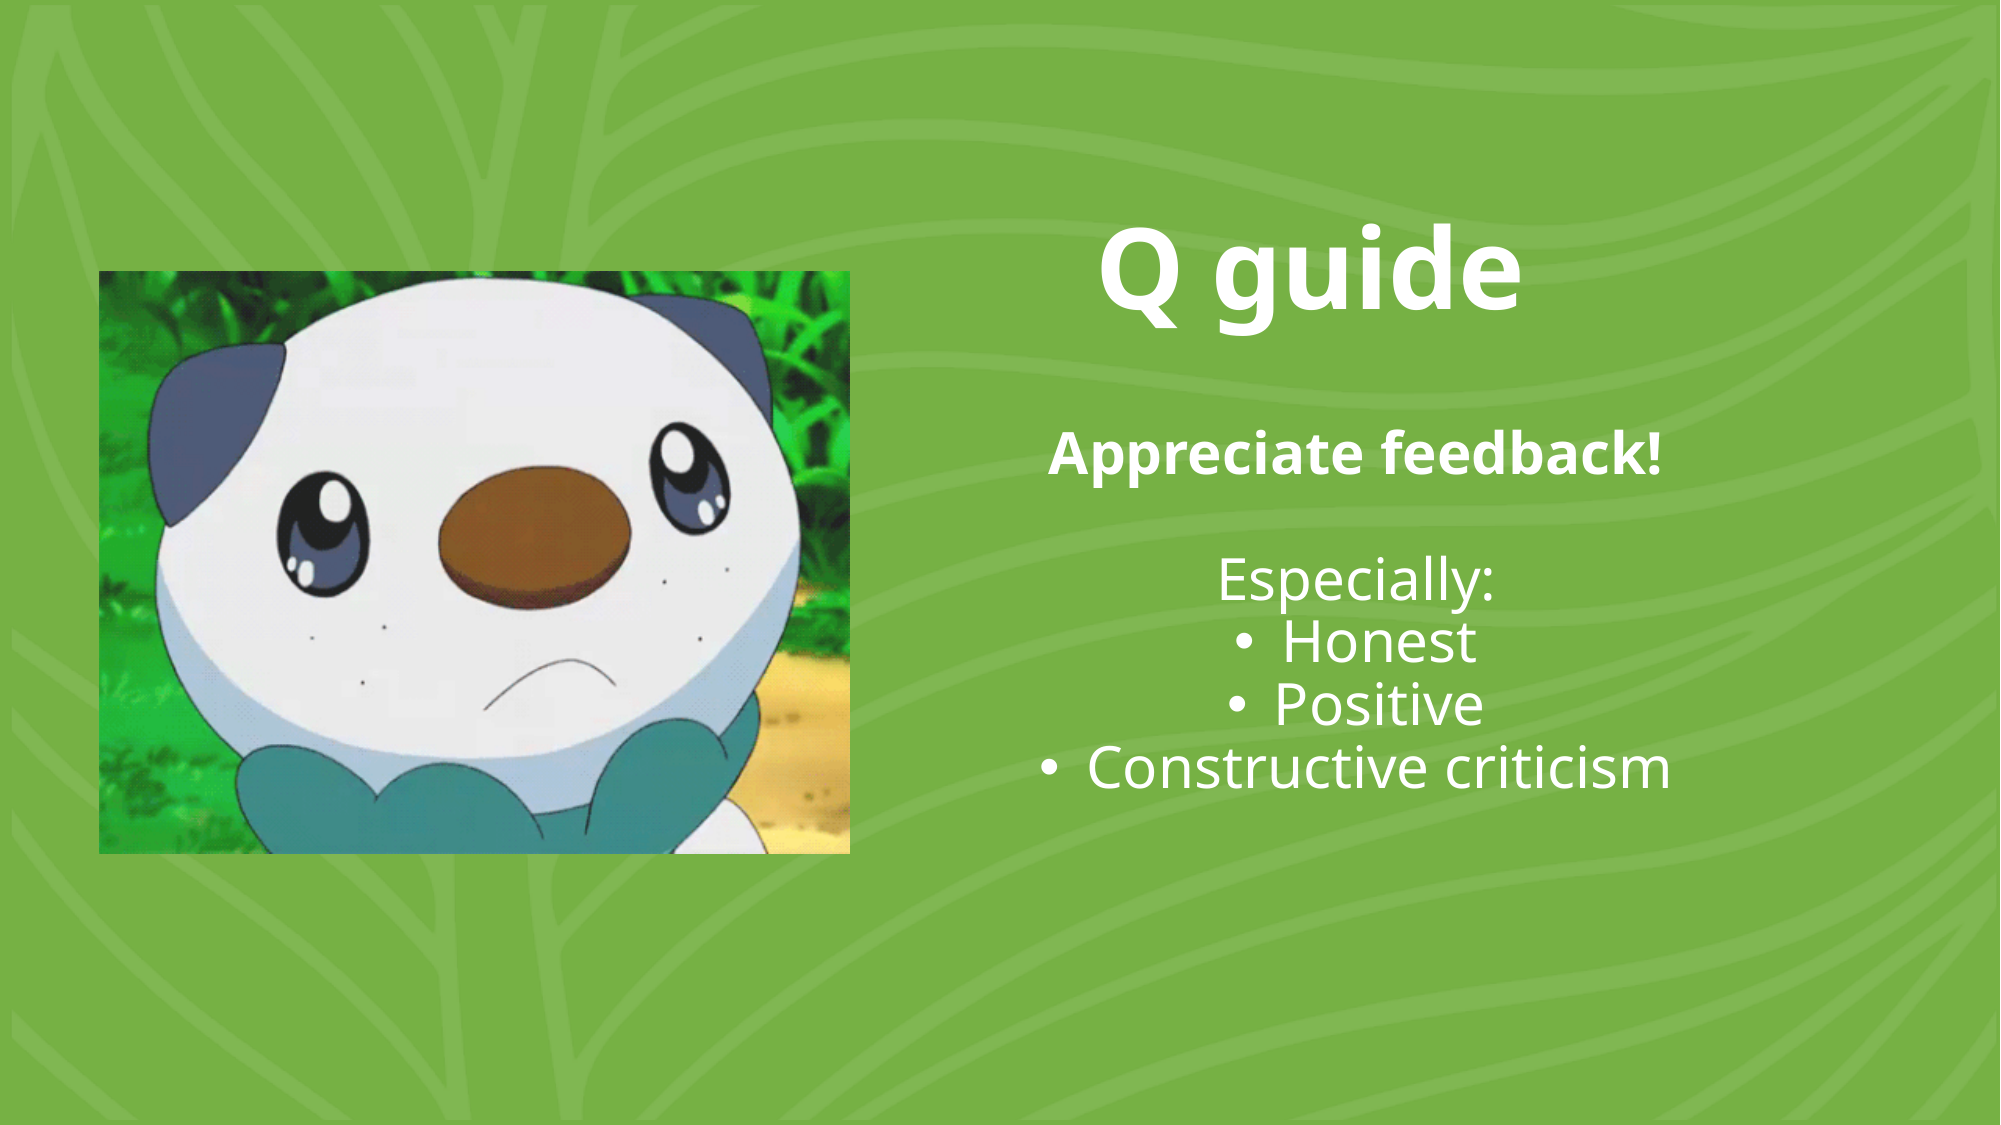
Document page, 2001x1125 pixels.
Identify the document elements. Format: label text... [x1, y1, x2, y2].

title Q guide [889, 195, 1731, 332]
picture [0, 5, 2001, 1120]
list Appreciate feedback! Especially: Honest Positive Constructive criticism [872, 423, 1840, 854]
